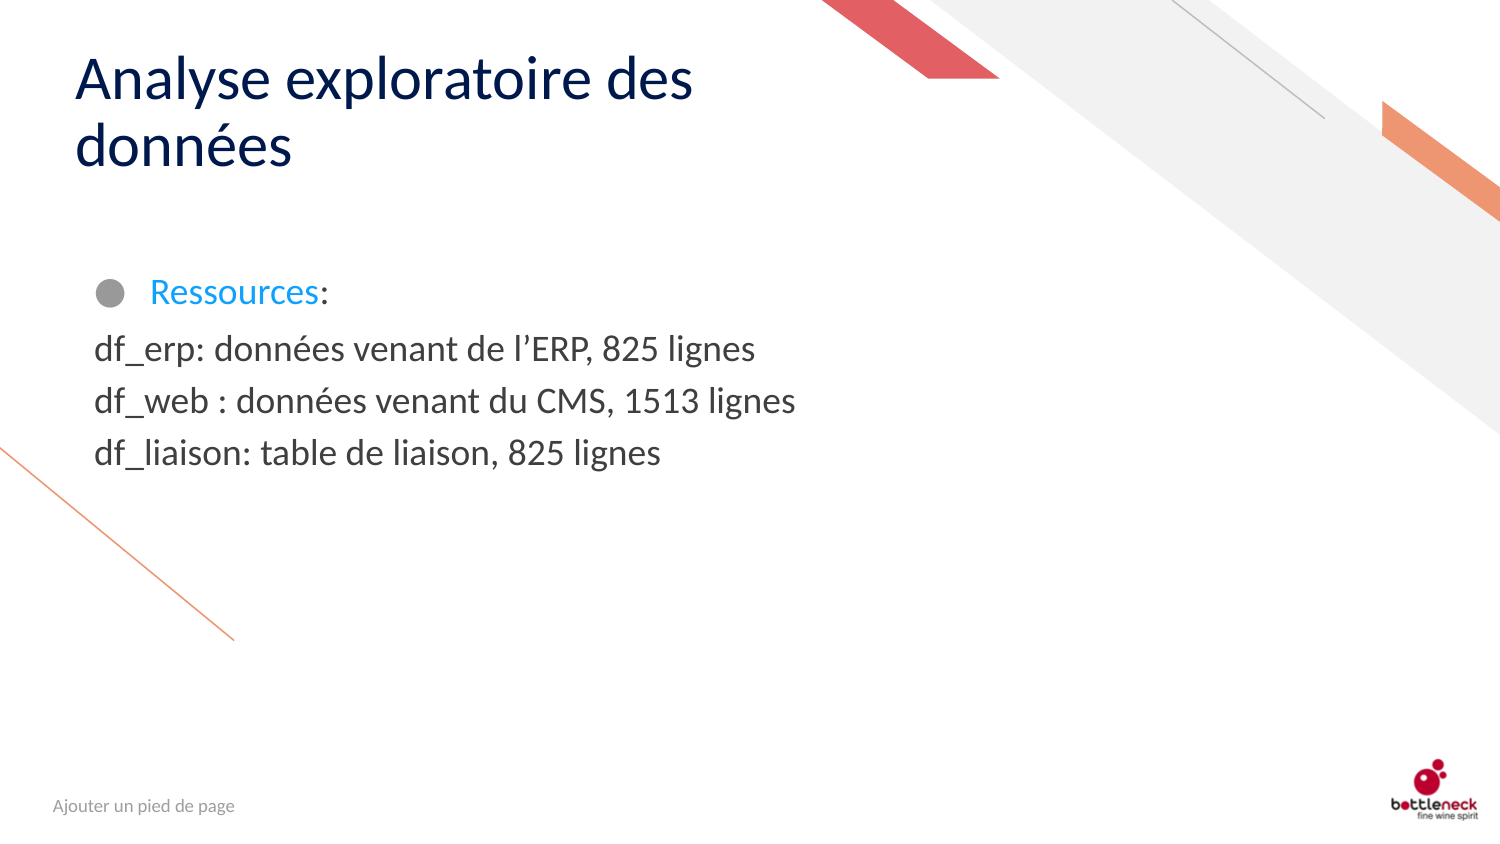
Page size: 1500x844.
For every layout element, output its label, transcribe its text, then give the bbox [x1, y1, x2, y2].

picture [1371, 751, 1498, 828]
list Ressources: df_erp: données venant de l’ERP, 825 lignes df_web : données venant du CMS, 1513 lignes df_liaison: table de liaison, 825 lignes [64, 254, 1209, 753]
footer Ajouter un pied de page [41, 782, 548, 827]
title Analyse exploratoire des données [64, 39, 834, 181]
